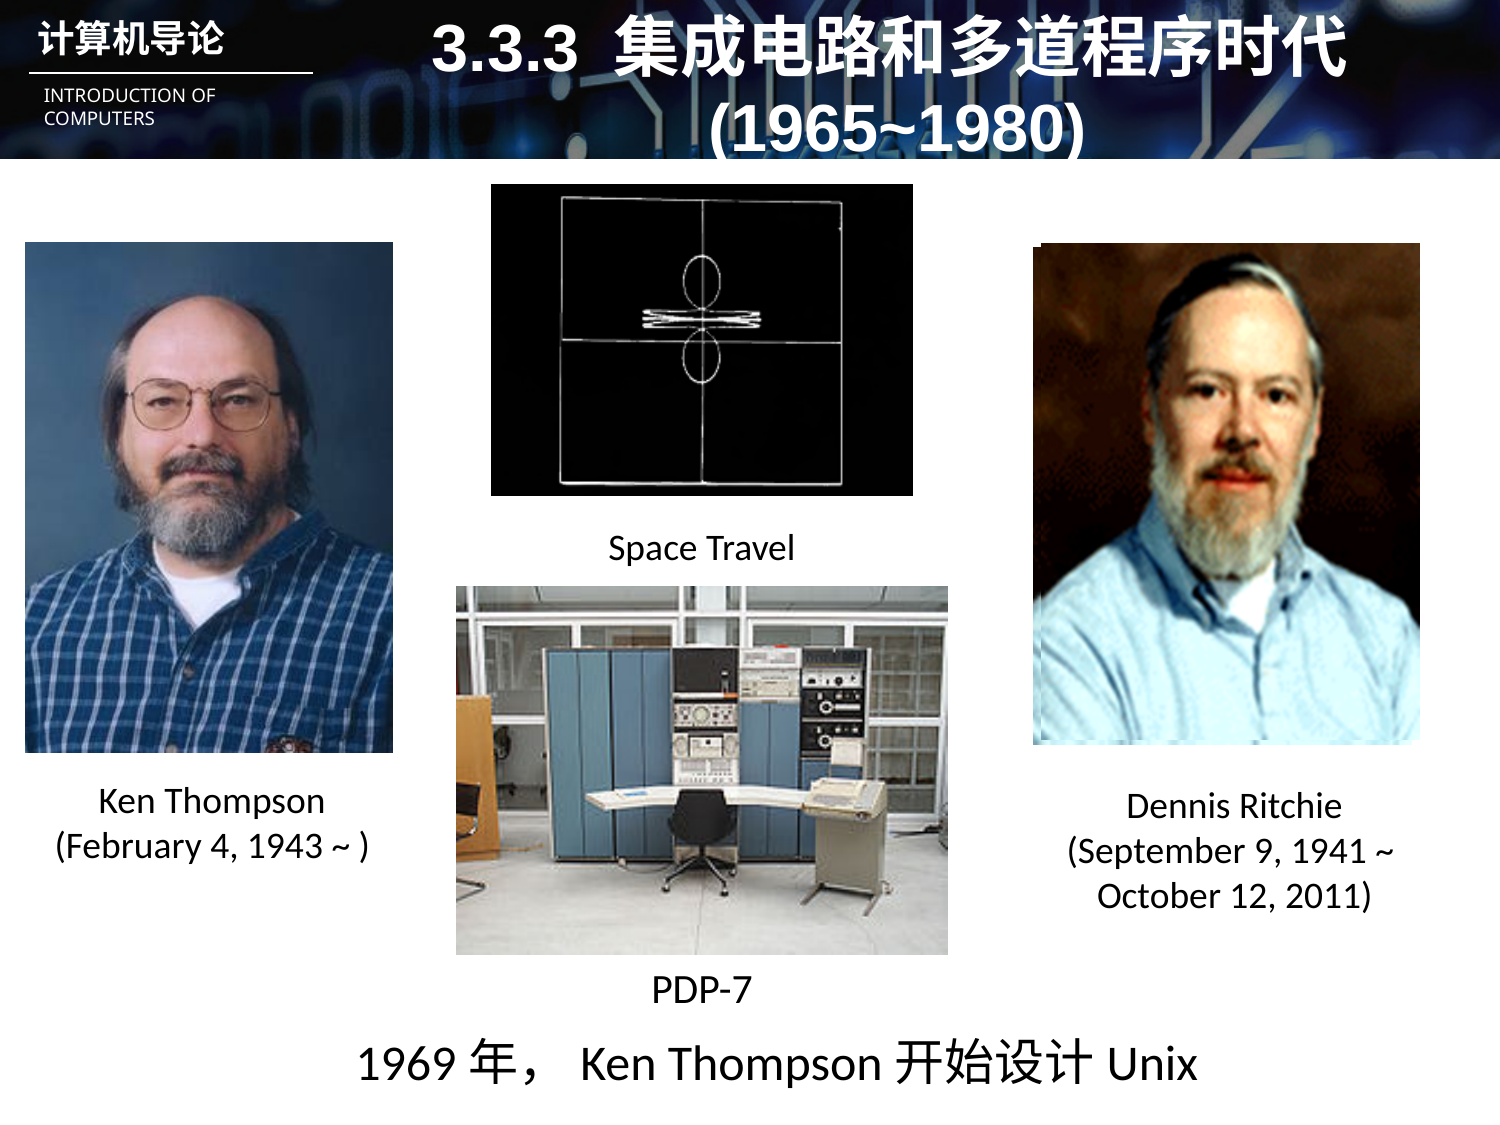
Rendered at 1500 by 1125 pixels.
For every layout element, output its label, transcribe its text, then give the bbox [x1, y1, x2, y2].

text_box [490, 184, 914, 577]
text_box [456, 585, 948, 1021]
text_box 1969年，Ken Thompson开始设计Unix [340, 1023, 1213, 1098]
picture [0, 0, 1500, 159]
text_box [1041, 243, 1421, 926]
title 3.3.3 集成电路和多道程序时代(1965~1980) [360, 9, 1436, 161]
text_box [25, 242, 393, 875]
